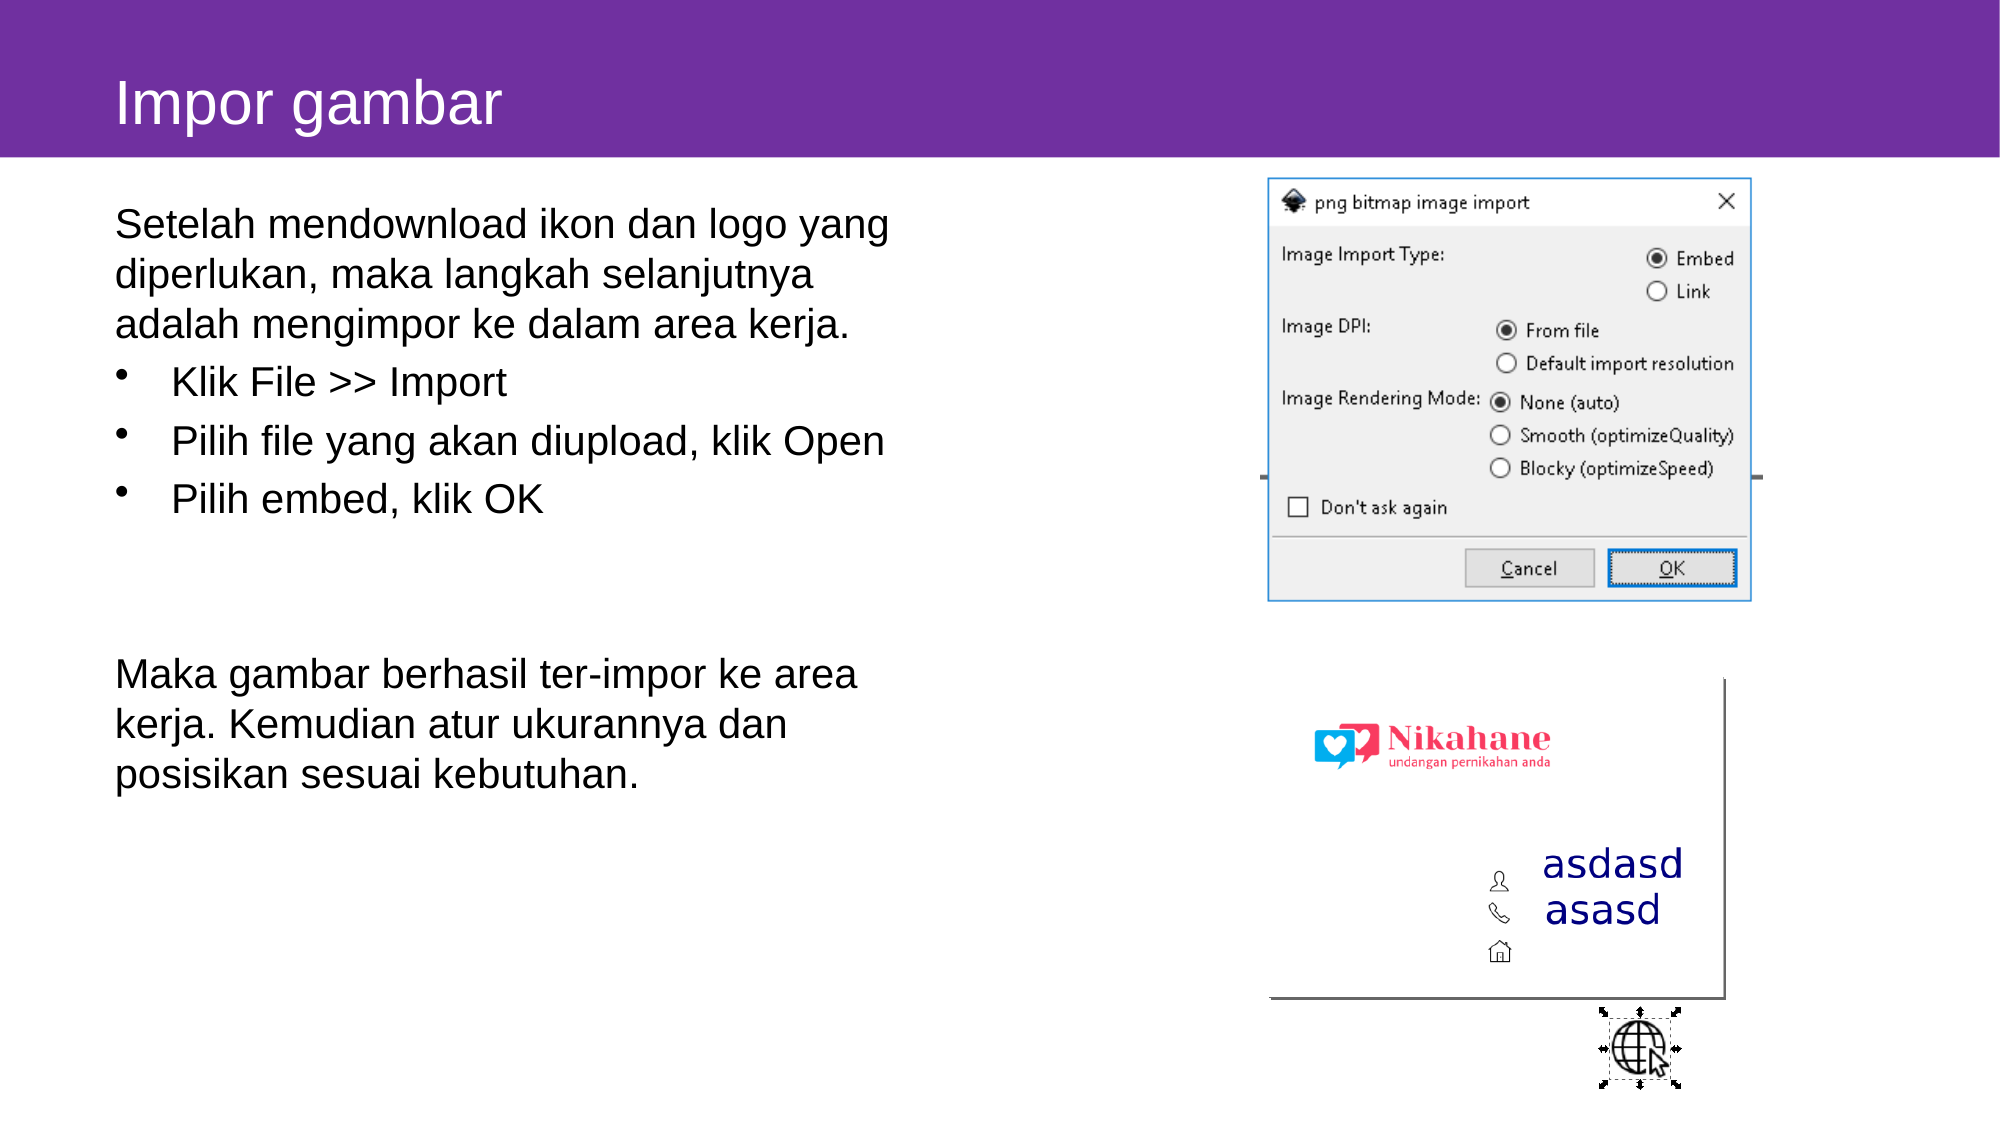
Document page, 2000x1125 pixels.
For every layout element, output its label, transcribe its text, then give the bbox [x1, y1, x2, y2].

picture [1232, 651, 1792, 1123]
title Impor gambar [99, 44, 1900, 155]
list Setelah mendownload ikon dan logo yang diperlukan, maka langkah selanjutnya adalah mengimpor ke dalam area kerja. Klik File >> Import Pilih file yang akan diupload, klik Open Pilih embed, klik OK Maka gambar berhasil ter-impor ke area kerja. Kemudian atur ukurannya dan posisikan sesuai kebutuhan. [99, 188, 942, 1006]
picture [1260, 170, 1763, 616]
